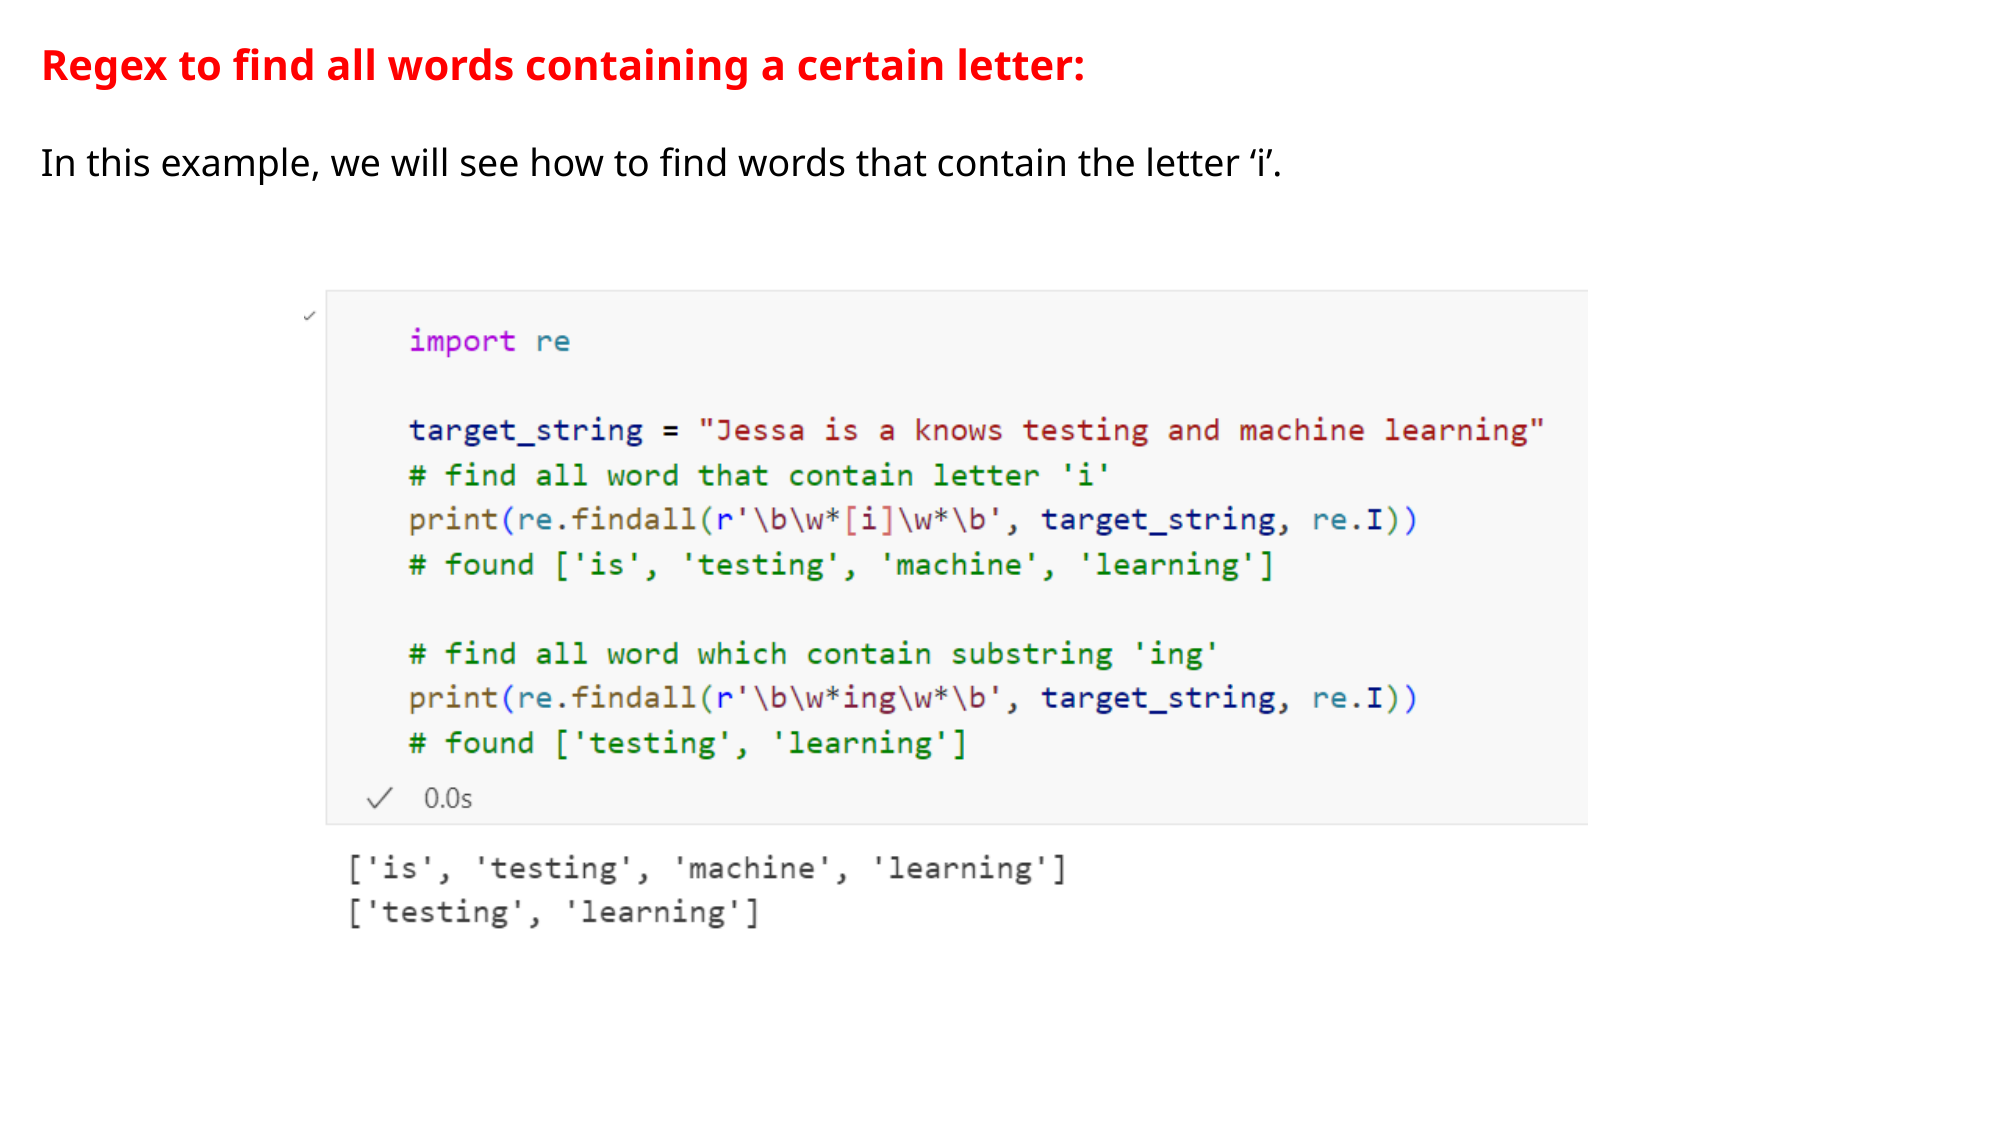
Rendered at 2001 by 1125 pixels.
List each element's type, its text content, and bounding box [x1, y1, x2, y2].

text_box Regex to find all words containing a certain letter: In this example, we will see how to find words that contain the letter ‘i’. [26, 31, 1943, 192]
picture [303, 283, 1588, 964]
